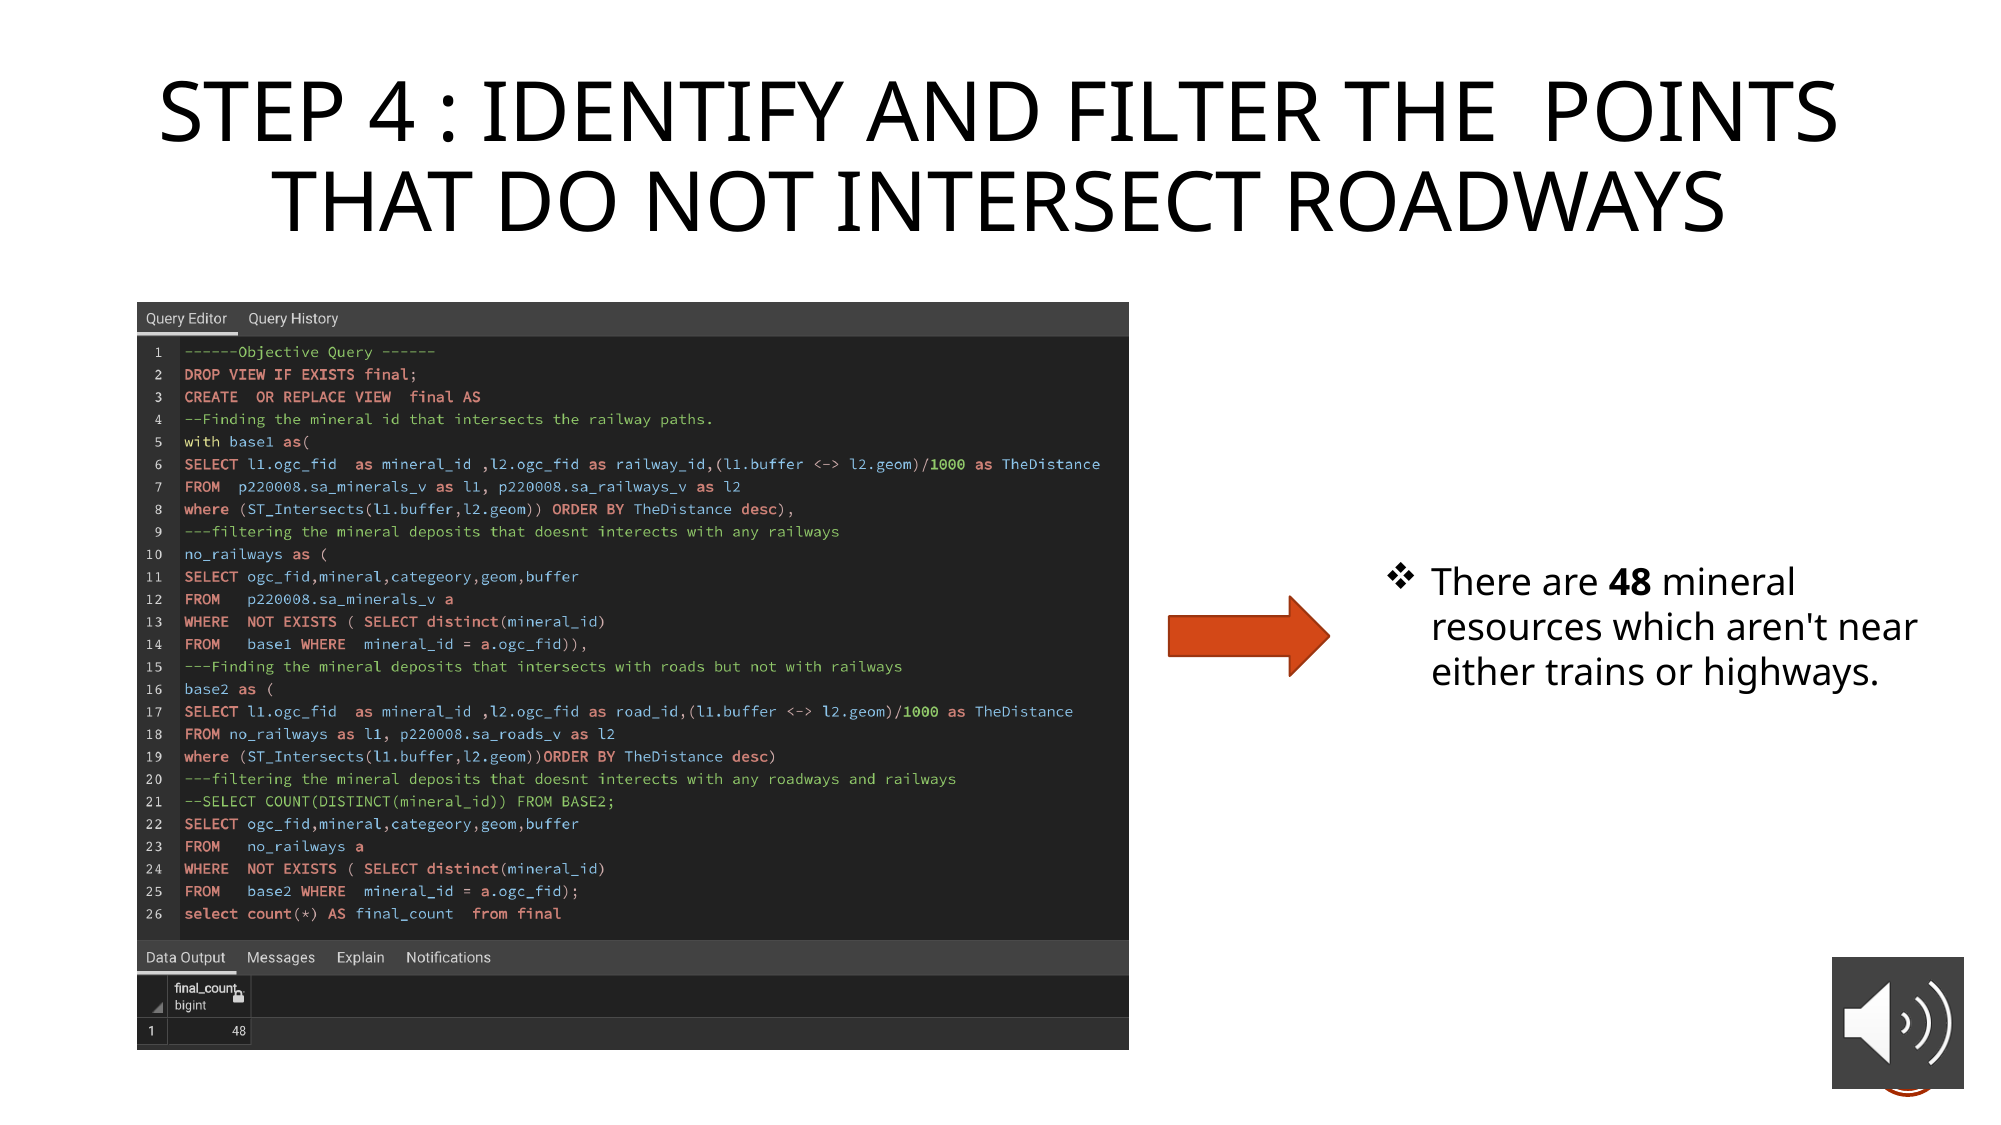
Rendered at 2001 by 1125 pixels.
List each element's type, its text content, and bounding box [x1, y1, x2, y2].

text_box There are 48 mineral resources which aren't near either trains or highways. [1369, 550, 1952, 746]
picture [1832, 957, 1964, 1089]
title Step 4 : Identify and filter the points that do not intersect roadways [137, 50, 1863, 268]
text_box [1167, 595, 1331, 677]
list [140, 305, 1127, 1047]
